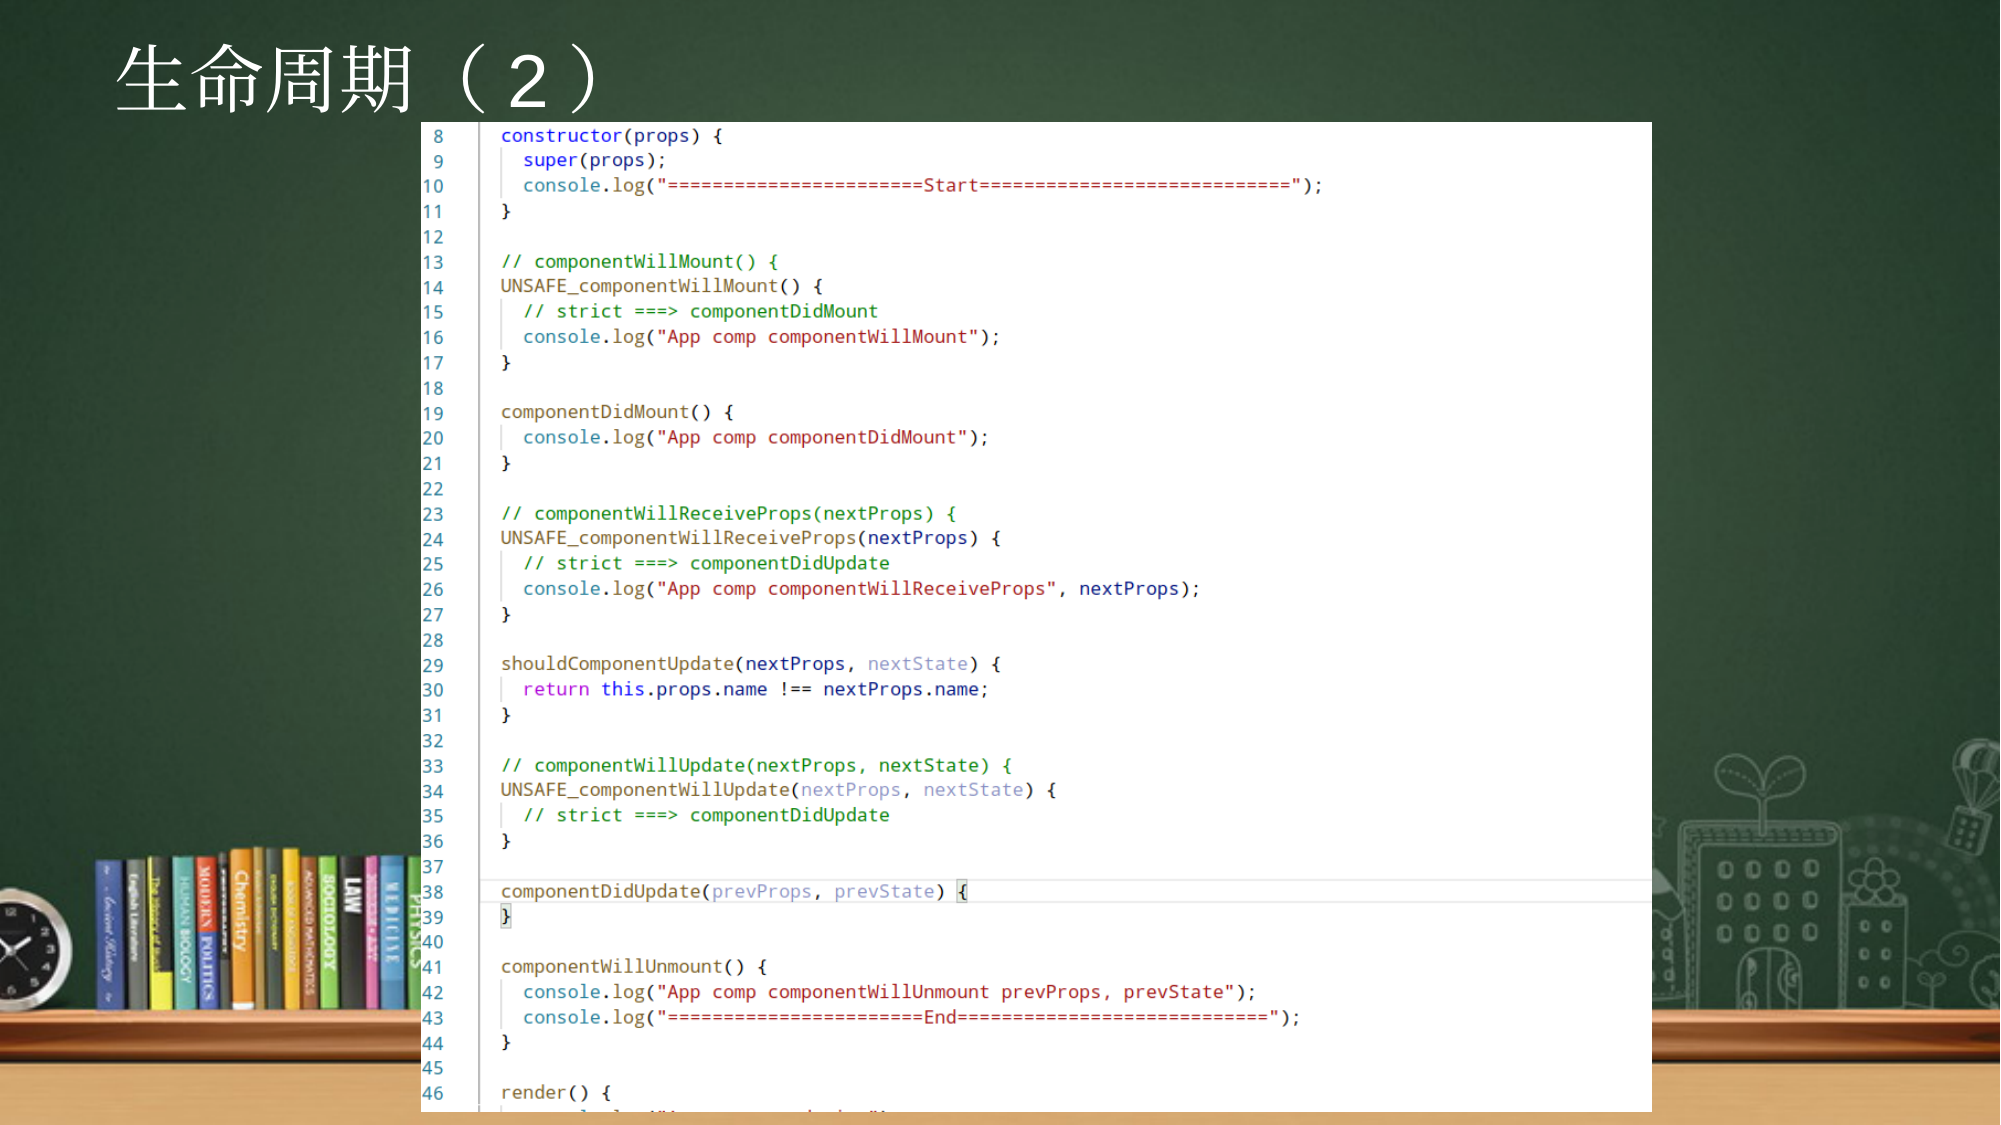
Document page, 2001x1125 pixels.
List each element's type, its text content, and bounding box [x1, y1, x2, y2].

picture [0, 0, 2000, 1125]
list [421, 122, 1652, 1112]
title 生命周期（2） [99, 29, 1901, 126]
